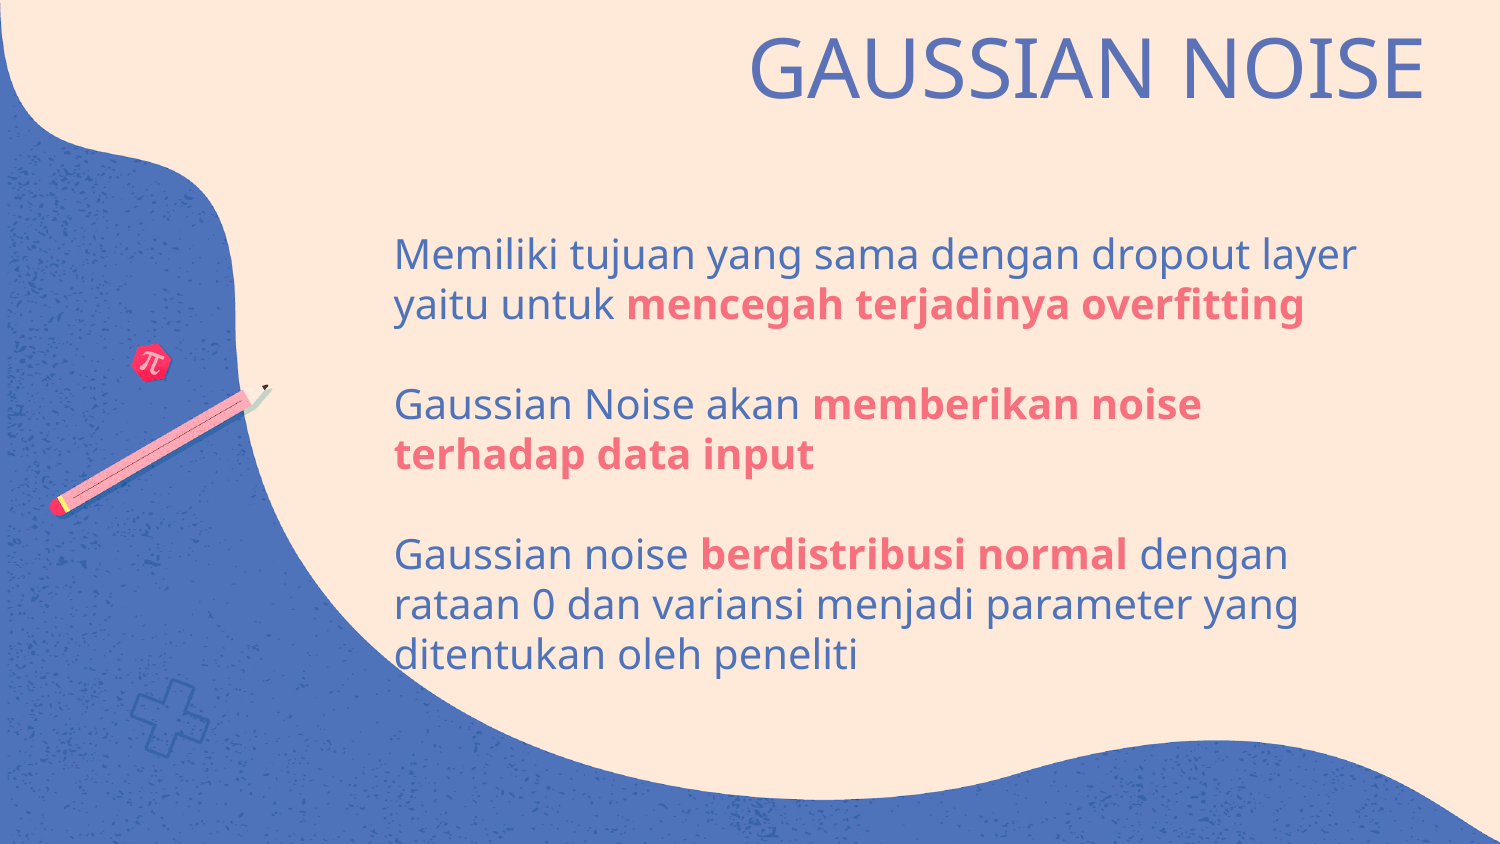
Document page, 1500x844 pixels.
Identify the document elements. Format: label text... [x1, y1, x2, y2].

title GAUSSIAN NOISE [614, 10, 1500, 131]
picture [0, 0, 1500, 844]
text_box Memiliki tujuan yang sama dengan dropout layer yaitu untuk mencegah terjadinya overfitting Gaussian Noise akan memberikan noise terhadap data input Gaussian noise berdistribusi normal dengan rataan 0 dan variansi menjadi parameter yang ditentukan oleh peneliti [378, 220, 1384, 685]
